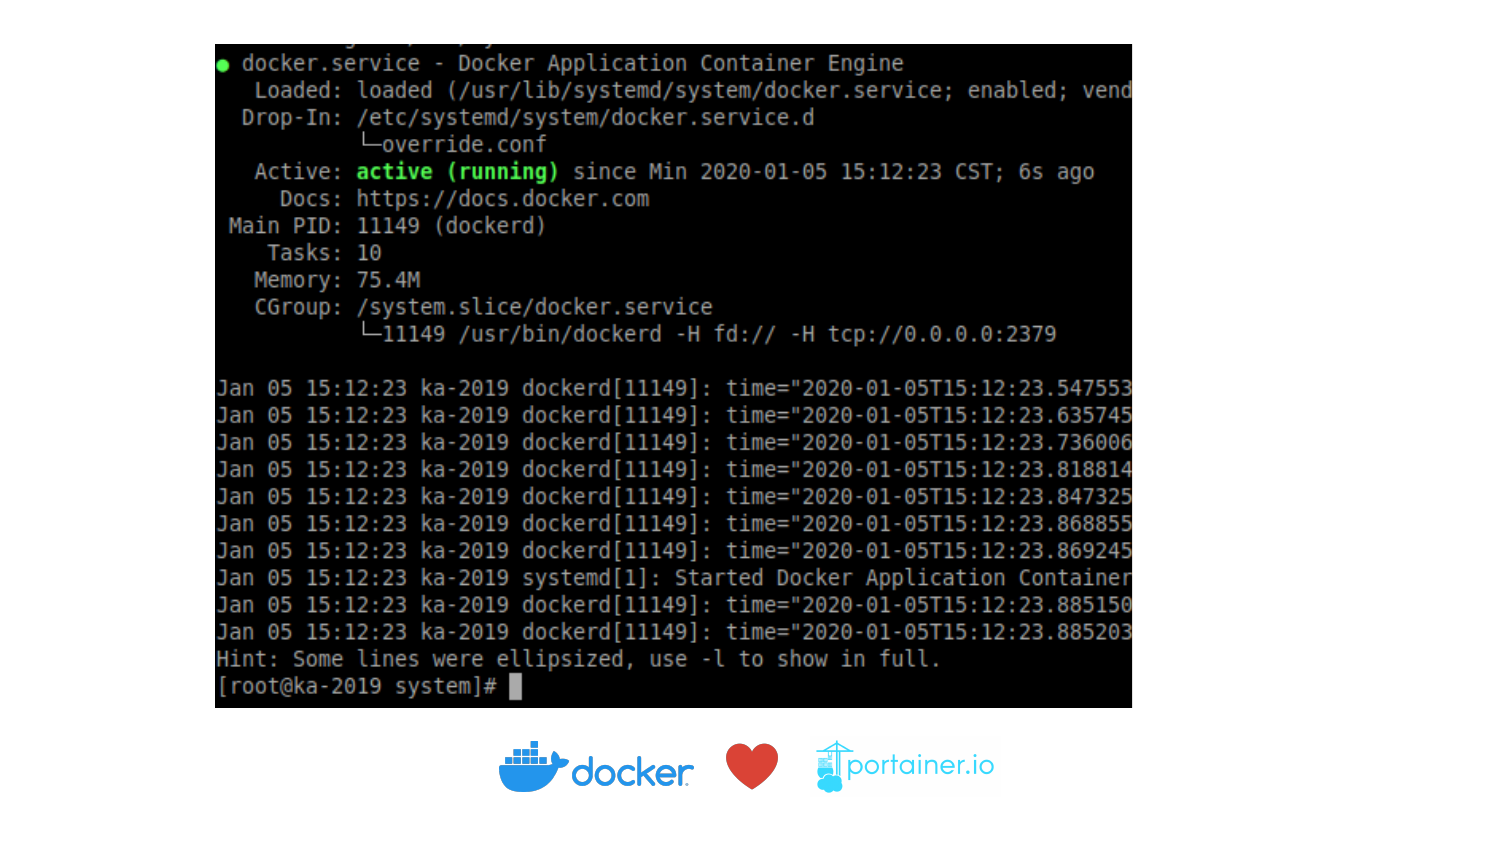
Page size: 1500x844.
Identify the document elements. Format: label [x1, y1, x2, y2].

picture [214, 43, 1133, 709]
text_box [498, 736, 1001, 797]
